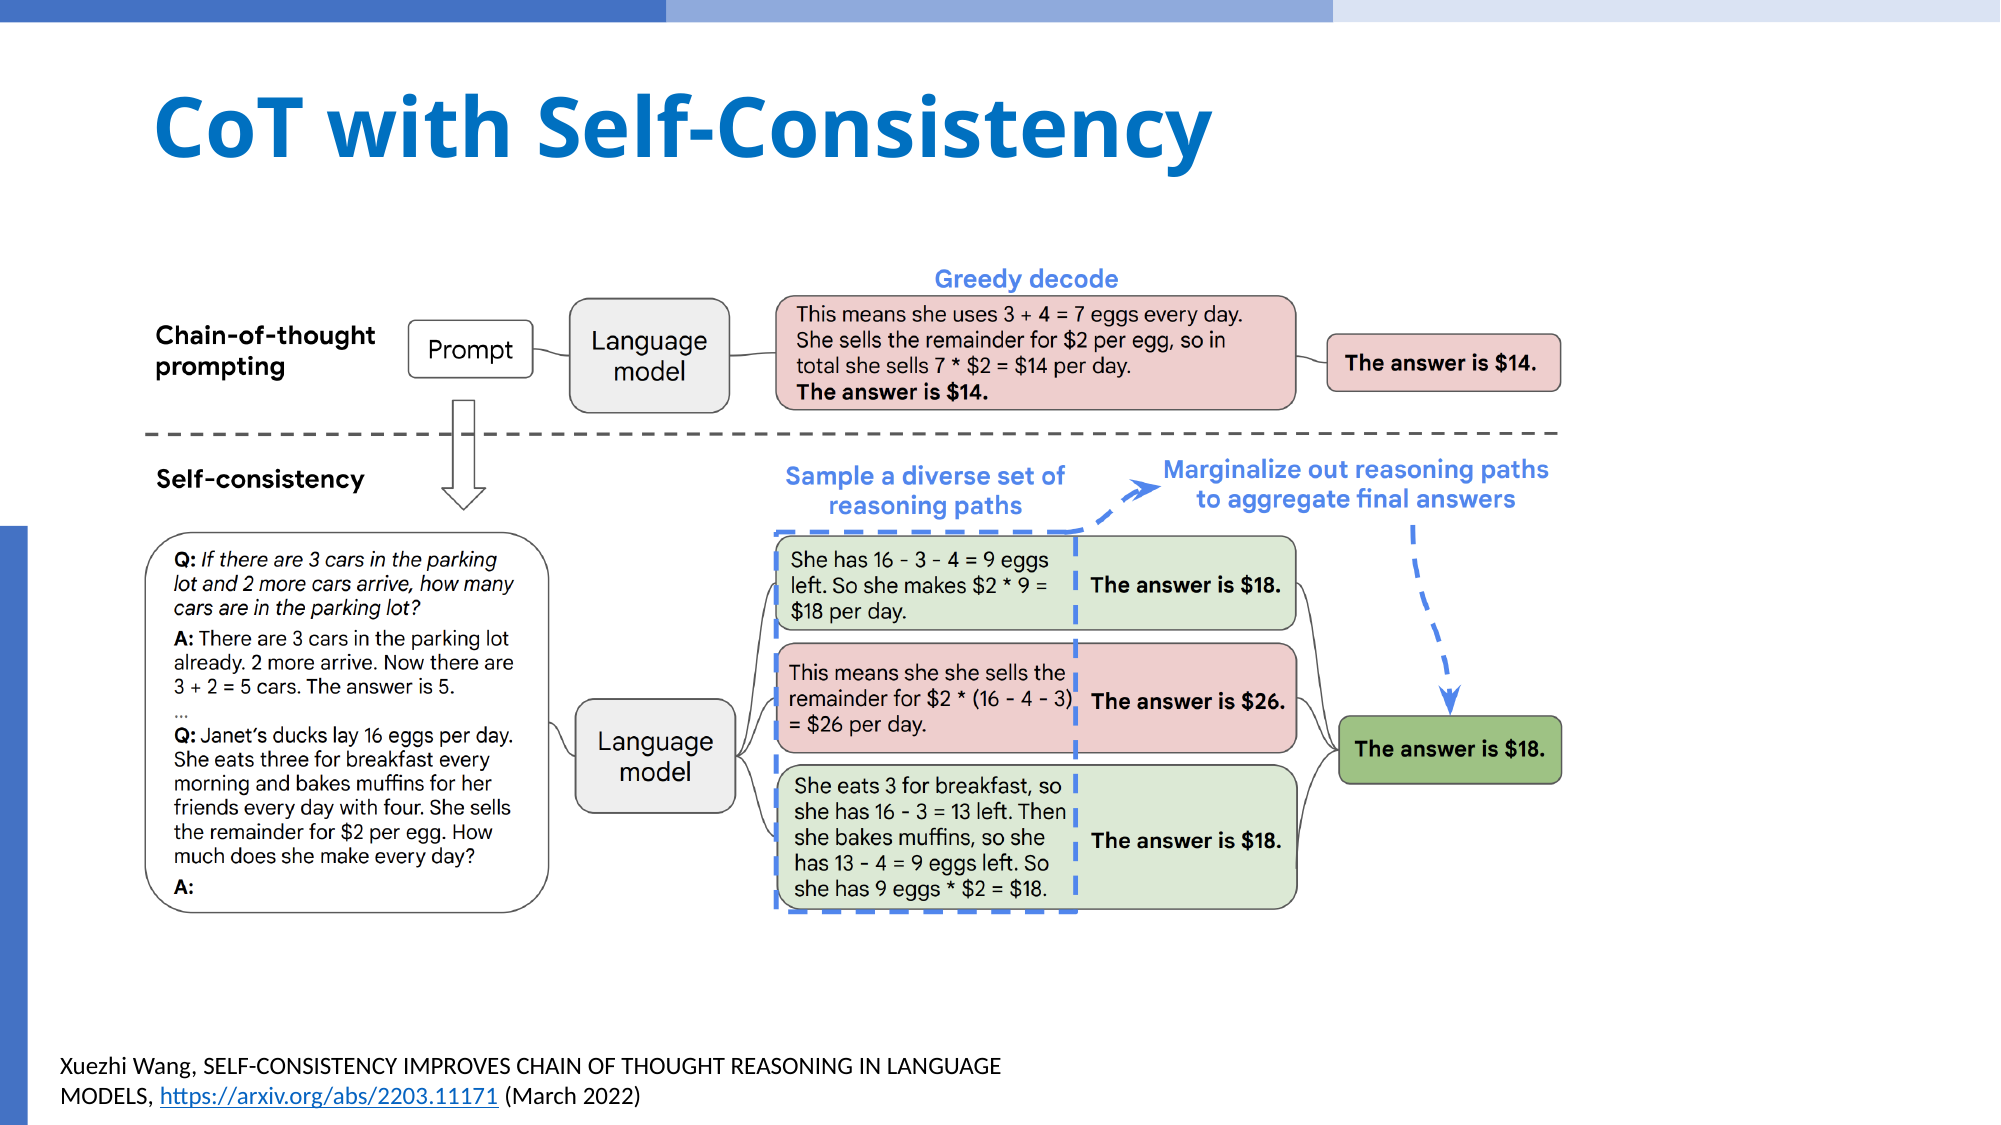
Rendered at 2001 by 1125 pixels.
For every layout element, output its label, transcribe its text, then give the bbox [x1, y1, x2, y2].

title CoT with Self-Consistency [137, 59, 1863, 201]
picture [123, 266, 1574, 925]
text_box Xuezhi Wang, SELF-CONSISTENCY IMPROVES CHAIN OF THOUGHT REASONING IN LANGUAGE MODELS, https://arxiv.org/abs/2203.11171 (March 2022) [45, 1042, 1046, 1118]
